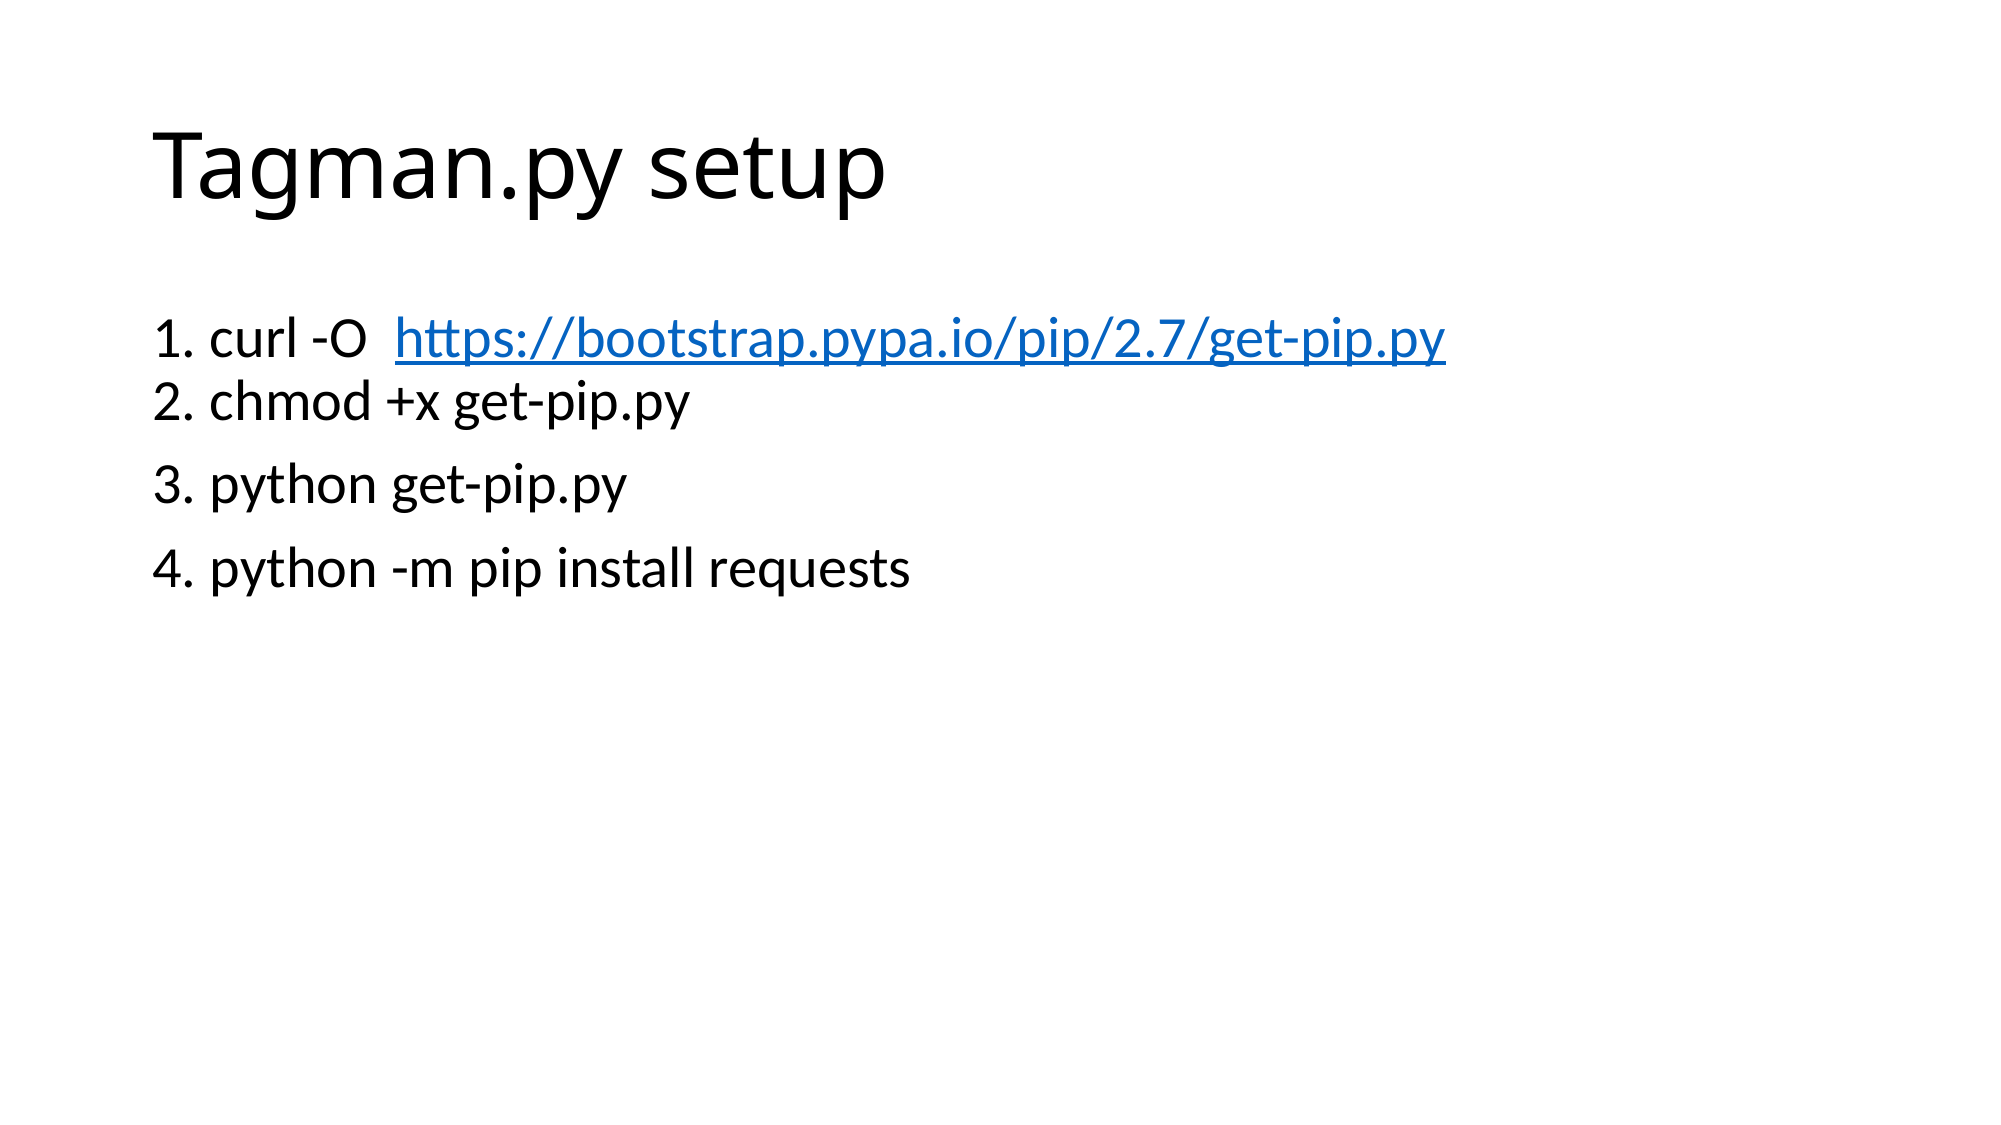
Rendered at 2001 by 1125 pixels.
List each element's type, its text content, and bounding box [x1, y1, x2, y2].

list 1. curl -O https://bootstrap.pypa.io/pip/2.7/get-pip.py 2. chmod +x get-pip.py 3. python get-pip.py 4. python -m pip install requests [137, 299, 1863, 1014]
title Tagman.py setup [137, 59, 1863, 278]
